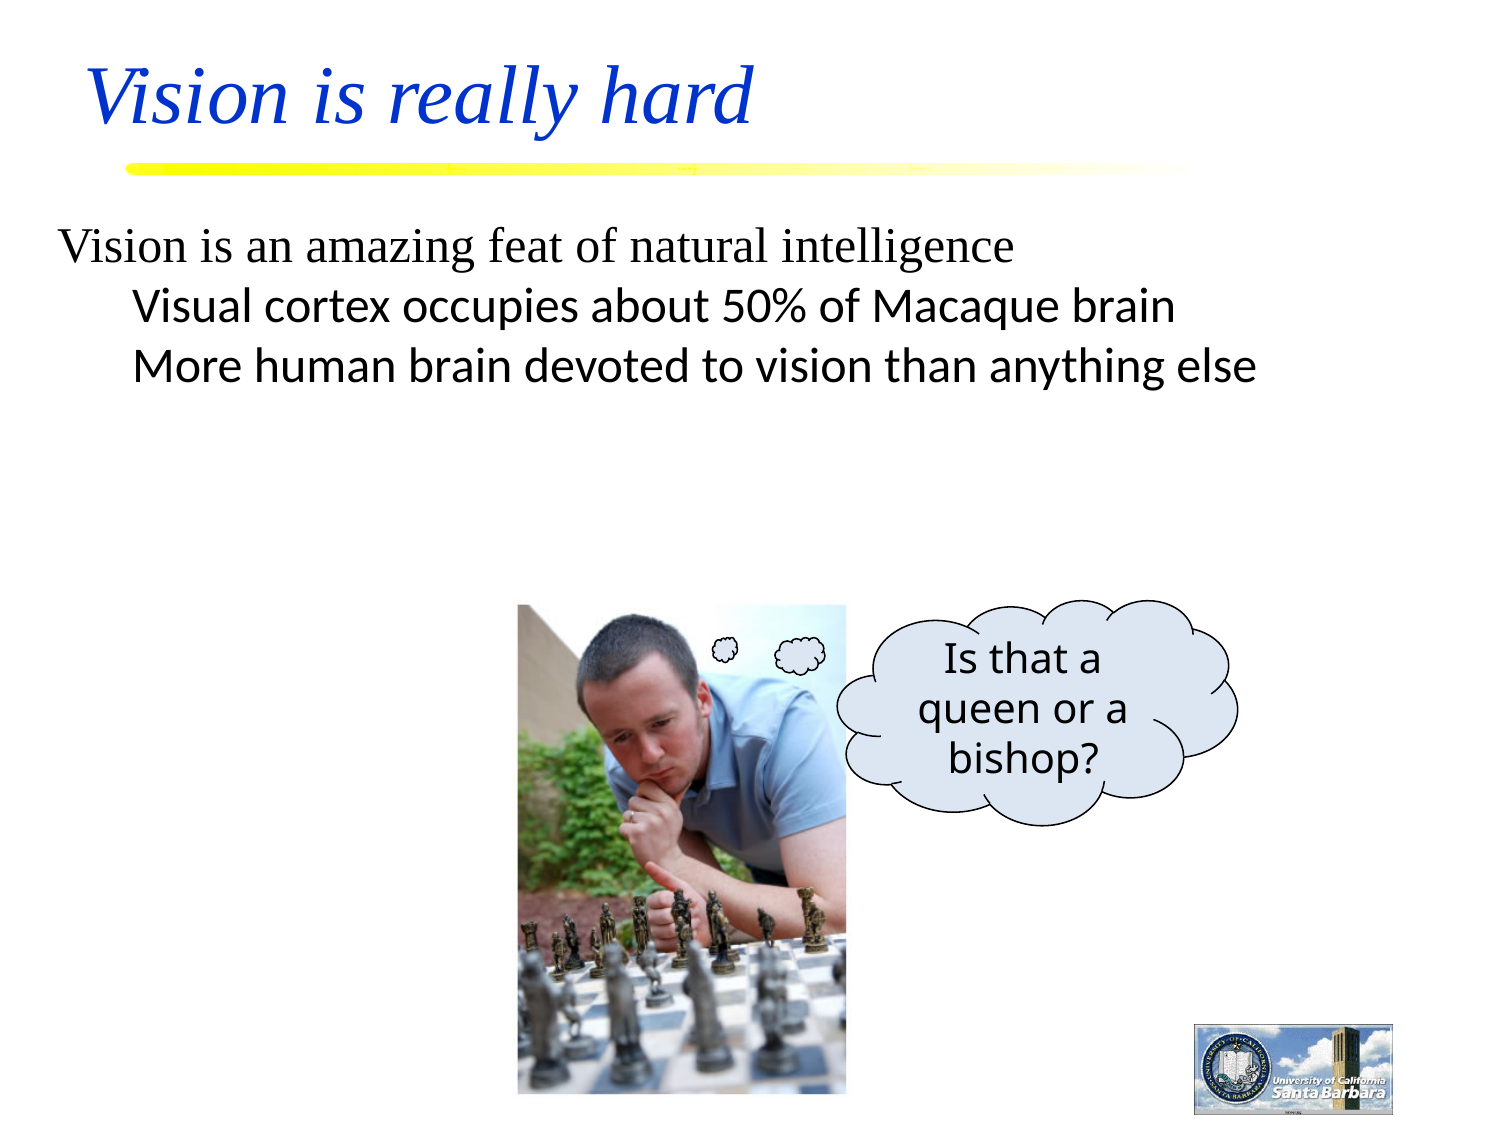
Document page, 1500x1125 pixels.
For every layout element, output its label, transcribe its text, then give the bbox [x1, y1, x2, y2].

list Vision is an amazing feat of natural intelligence Visual cortex occupies about 50% of Macaque brain More human brain devoted to vision than anything else [57, 212, 1413, 1075]
picture [125, 163, 1197, 175]
text_box Is that a queen or a bishop? [857, 600, 1238, 826]
picture [1194, 1075, 1393, 1115]
picture [512, 599, 853, 1101]
title Vision is really hard [83, 40, 1417, 145]
